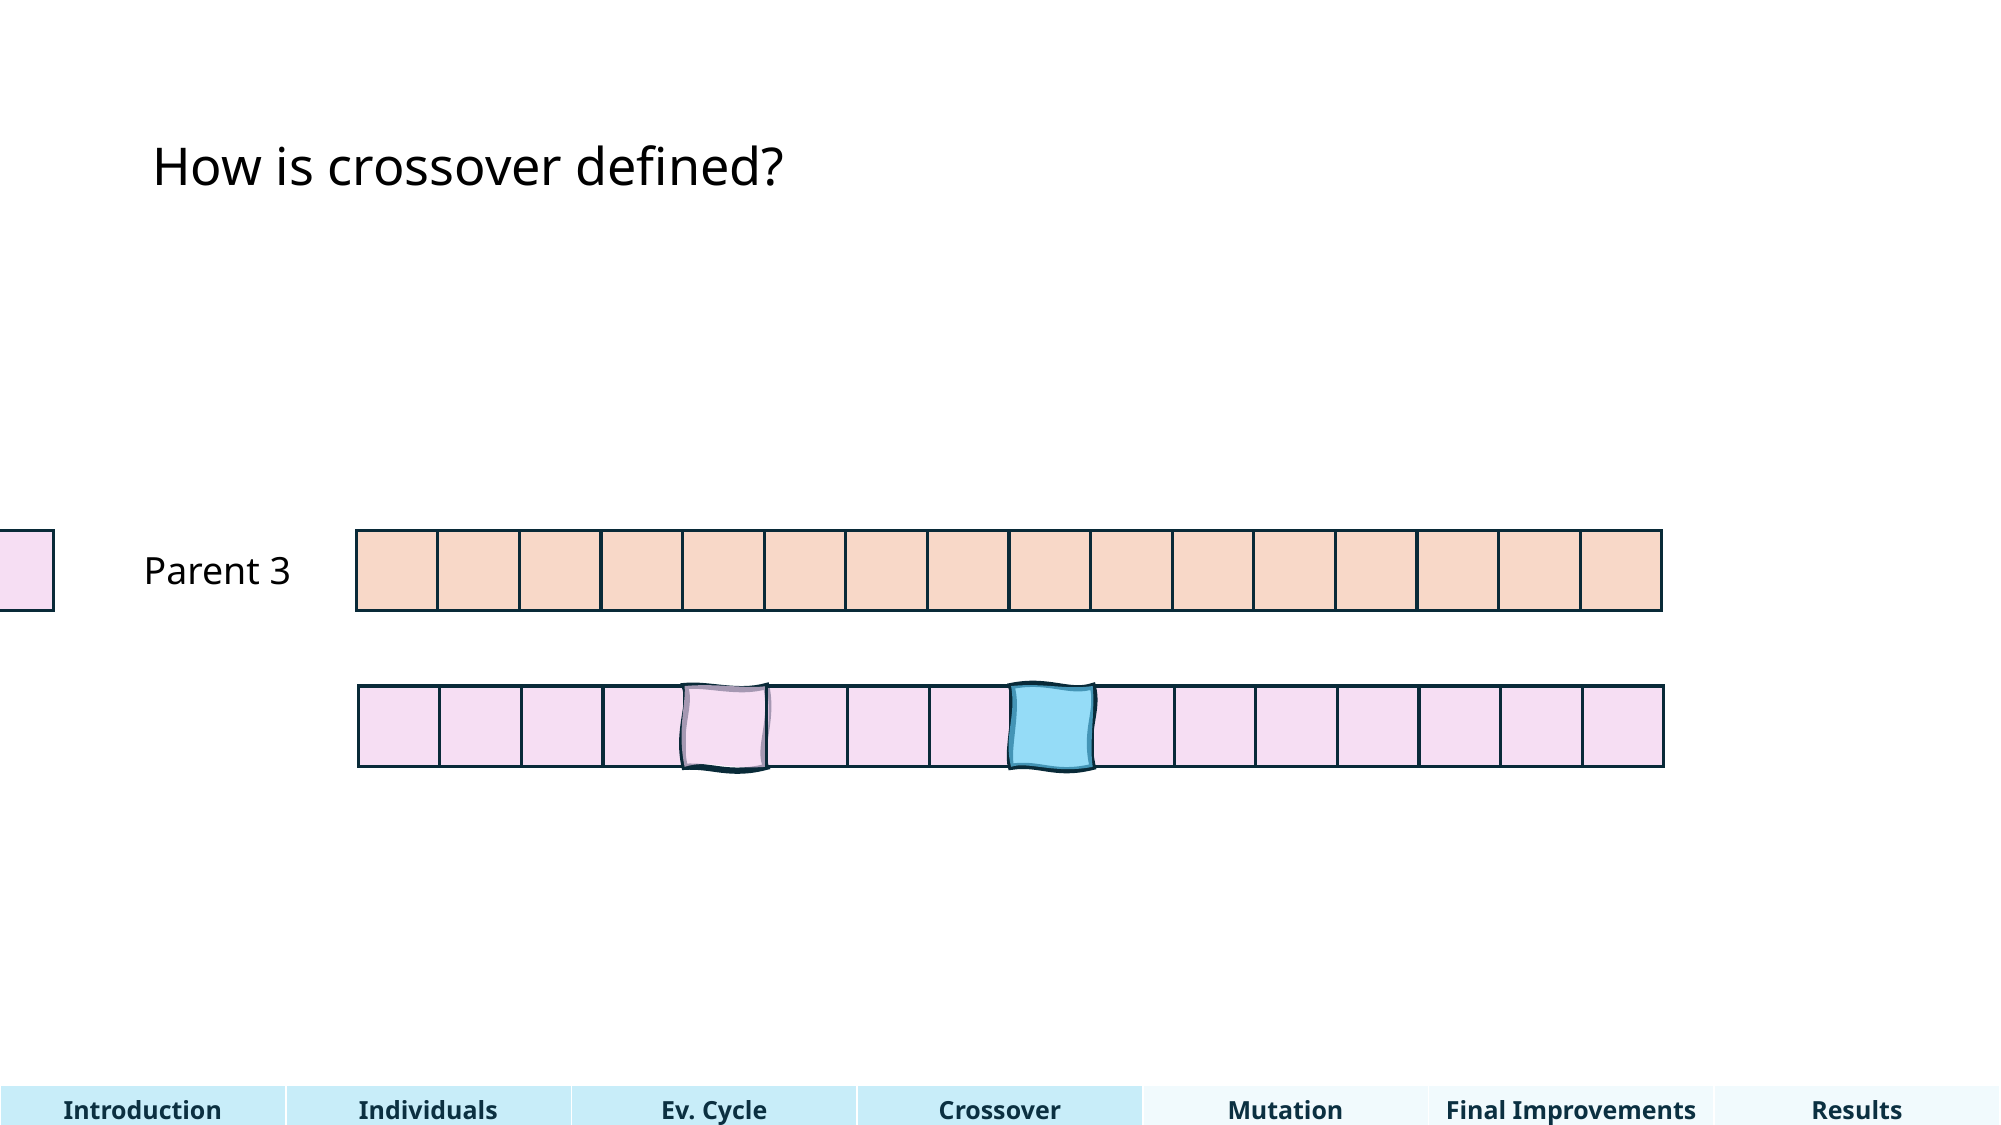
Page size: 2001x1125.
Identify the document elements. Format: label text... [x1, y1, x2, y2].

text_box [844, 529, 926, 612]
text_box [1171, 529, 1252, 612]
title How is crossover defined? [137, 59, 1863, 278]
text_box [357, 684, 438, 768]
text_box [436, 529, 518, 612]
text_box [0, 529, 55, 612]
text_box [599, 529, 681, 612]
text_box [1252, 529, 1334, 612]
text_box [926, 529, 1011, 612]
text_box [1499, 684, 1581, 768]
text_box [1092, 684, 1173, 768]
table_header Results [1715, 1086, 1999, 1125]
text_box [1254, 684, 1336, 768]
text_box [928, 684, 1012, 768]
text_box [1173, 684, 1254, 768]
table_header Ev. Cycle [572, 1086, 856, 1125]
text_box [1497, 529, 1579, 612]
text_box [763, 529, 844, 612]
text_box [765, 684, 846, 768]
text_box [1089, 529, 1171, 612]
text_box [1008, 682, 1097, 772]
text_box [1581, 684, 1665, 768]
table_header Mutation [1144, 1086, 1428, 1125]
text_box [355, 529, 436, 612]
text_box [1334, 529, 1415, 612]
text_box [438, 684, 520, 768]
text_box [1011, 529, 1089, 612]
text_box [1579, 529, 1663, 612]
table_header Individuals [287, 1086, 571, 1125]
text_box Parent 3 [128, 539, 307, 600]
text_box [518, 529, 599, 612]
text_box [846, 684, 928, 768]
table_header Final Improvements [1429, 1086, 1713, 1125]
text_box [680, 684, 769, 773]
text_box [601, 684, 684, 768]
text_box [1418, 684, 1499, 768]
text_box [1415, 529, 1497, 612]
text_box [1336, 684, 1418, 768]
table_header Crossover [858, 1086, 1142, 1125]
text_box [681, 529, 763, 612]
table_header Introduction [1, 1086, 285, 1125]
text_box [520, 684, 601, 768]
